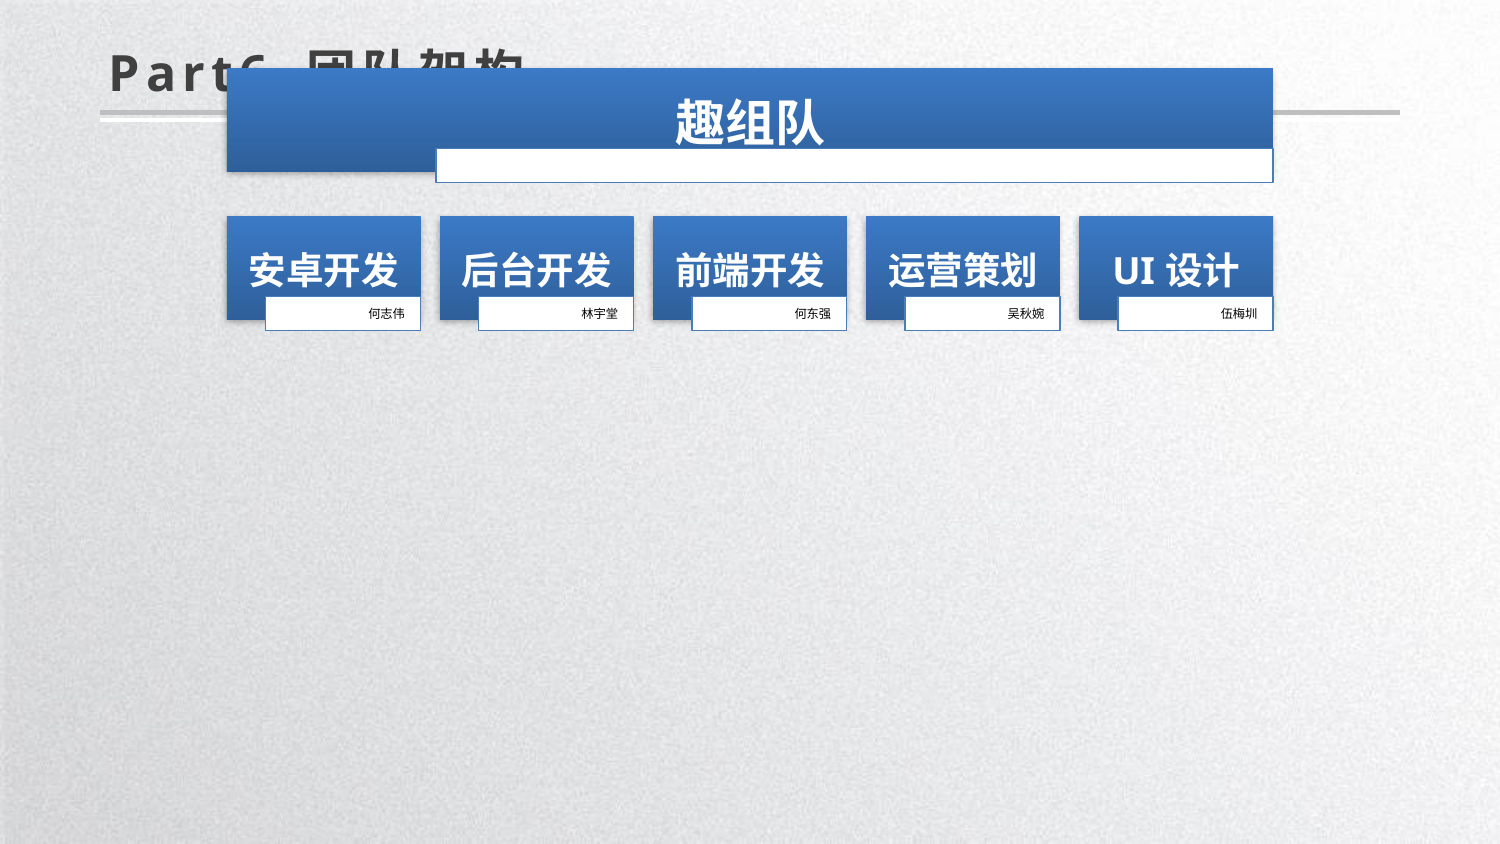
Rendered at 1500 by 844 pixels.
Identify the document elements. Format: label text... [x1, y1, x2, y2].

picture [0, 0, 1500, 844]
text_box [95, 68, 1405, 776]
text_box Part6 团队架构 [93, 34, 540, 69]
